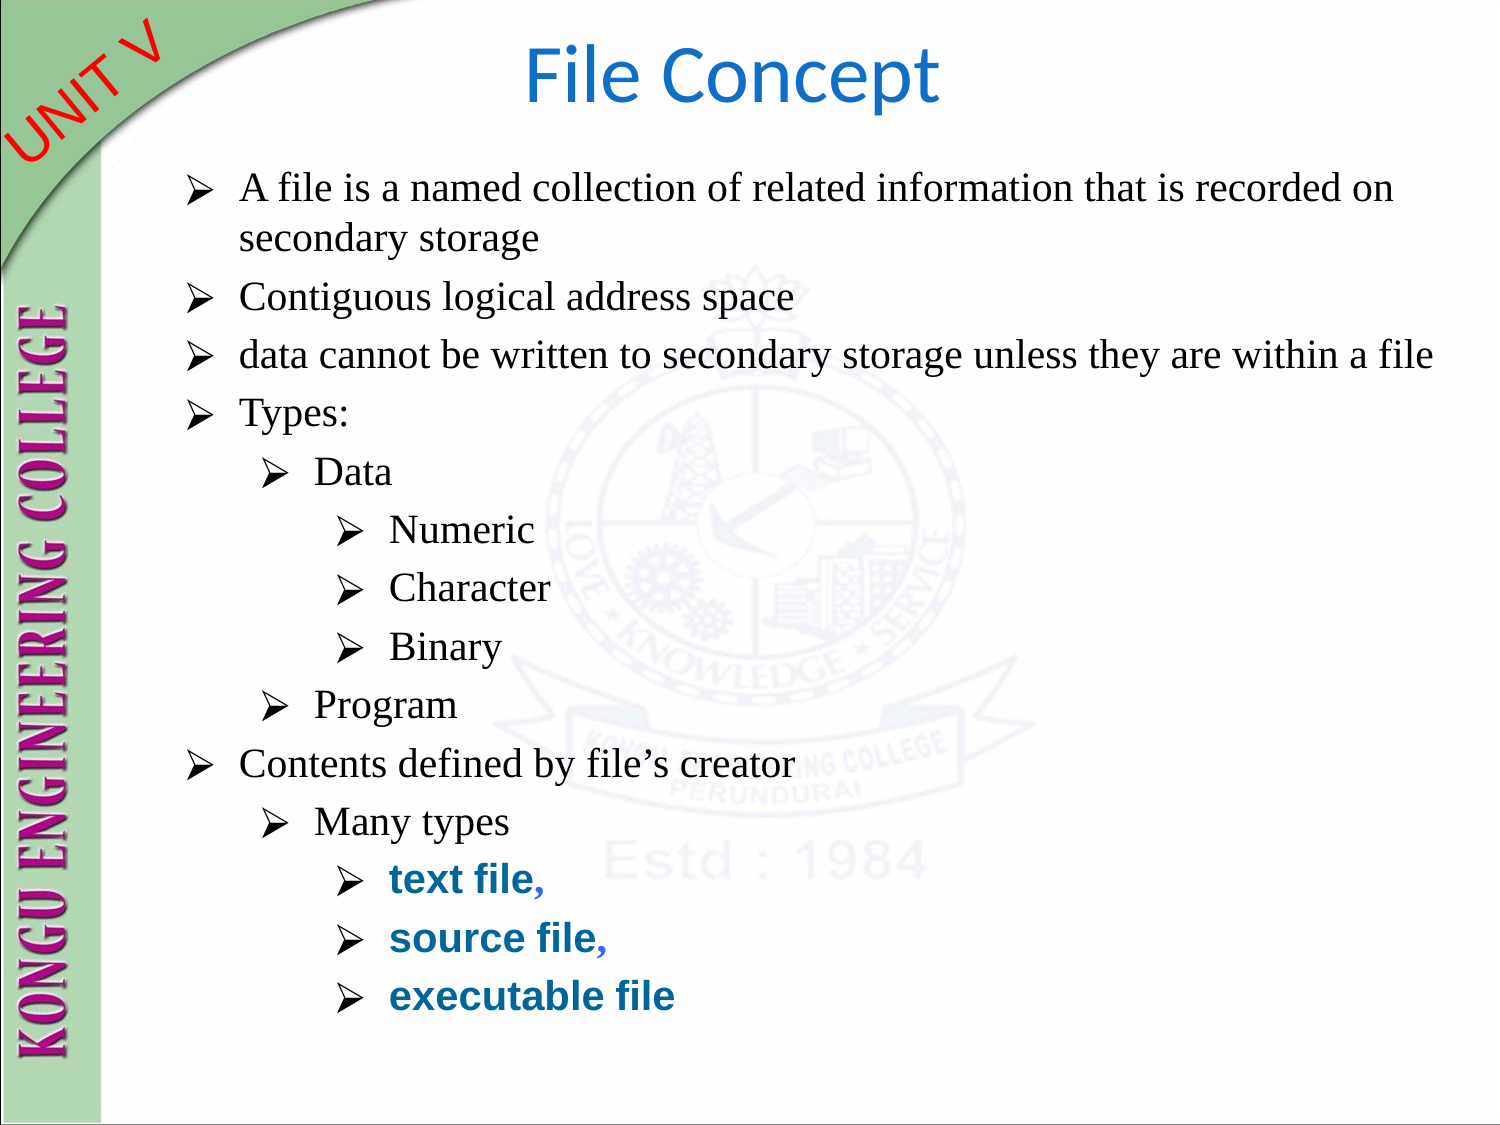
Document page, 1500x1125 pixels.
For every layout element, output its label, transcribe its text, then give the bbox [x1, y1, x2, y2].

list A file is a named collection of related information that is recorded on secondary storage Contiguous logical address space data cannot be written to secondary storage unless they are within a file Types: Data Numeric Character Binary Program Contents defined by file’s creator Many types text file, source file, executable file [148, 152, 1459, 896]
picture [0, 0, 1500, 1125]
title File Concept [58, 24, 1409, 120]
